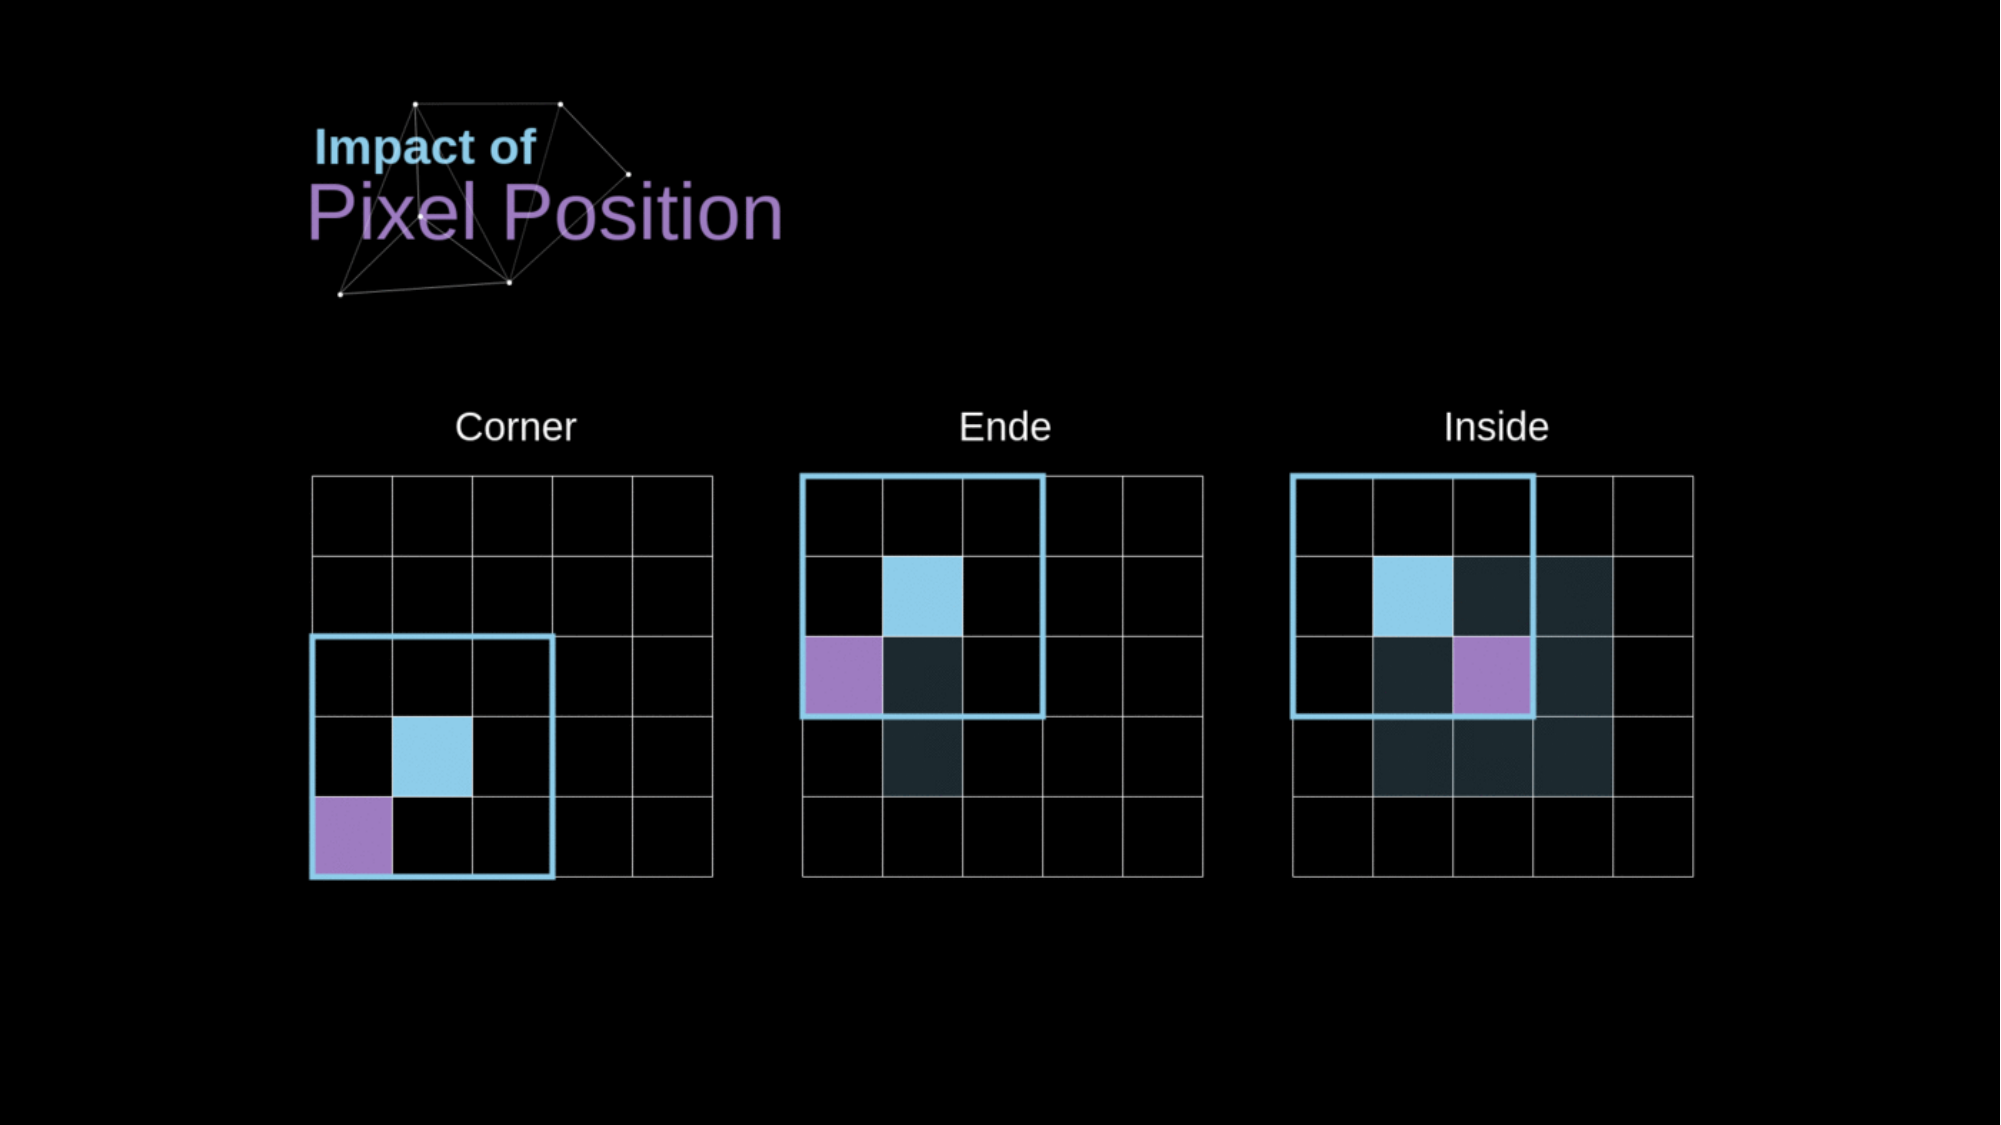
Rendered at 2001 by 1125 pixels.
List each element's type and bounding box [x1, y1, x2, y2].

list [238, 71, 1761, 1084]
